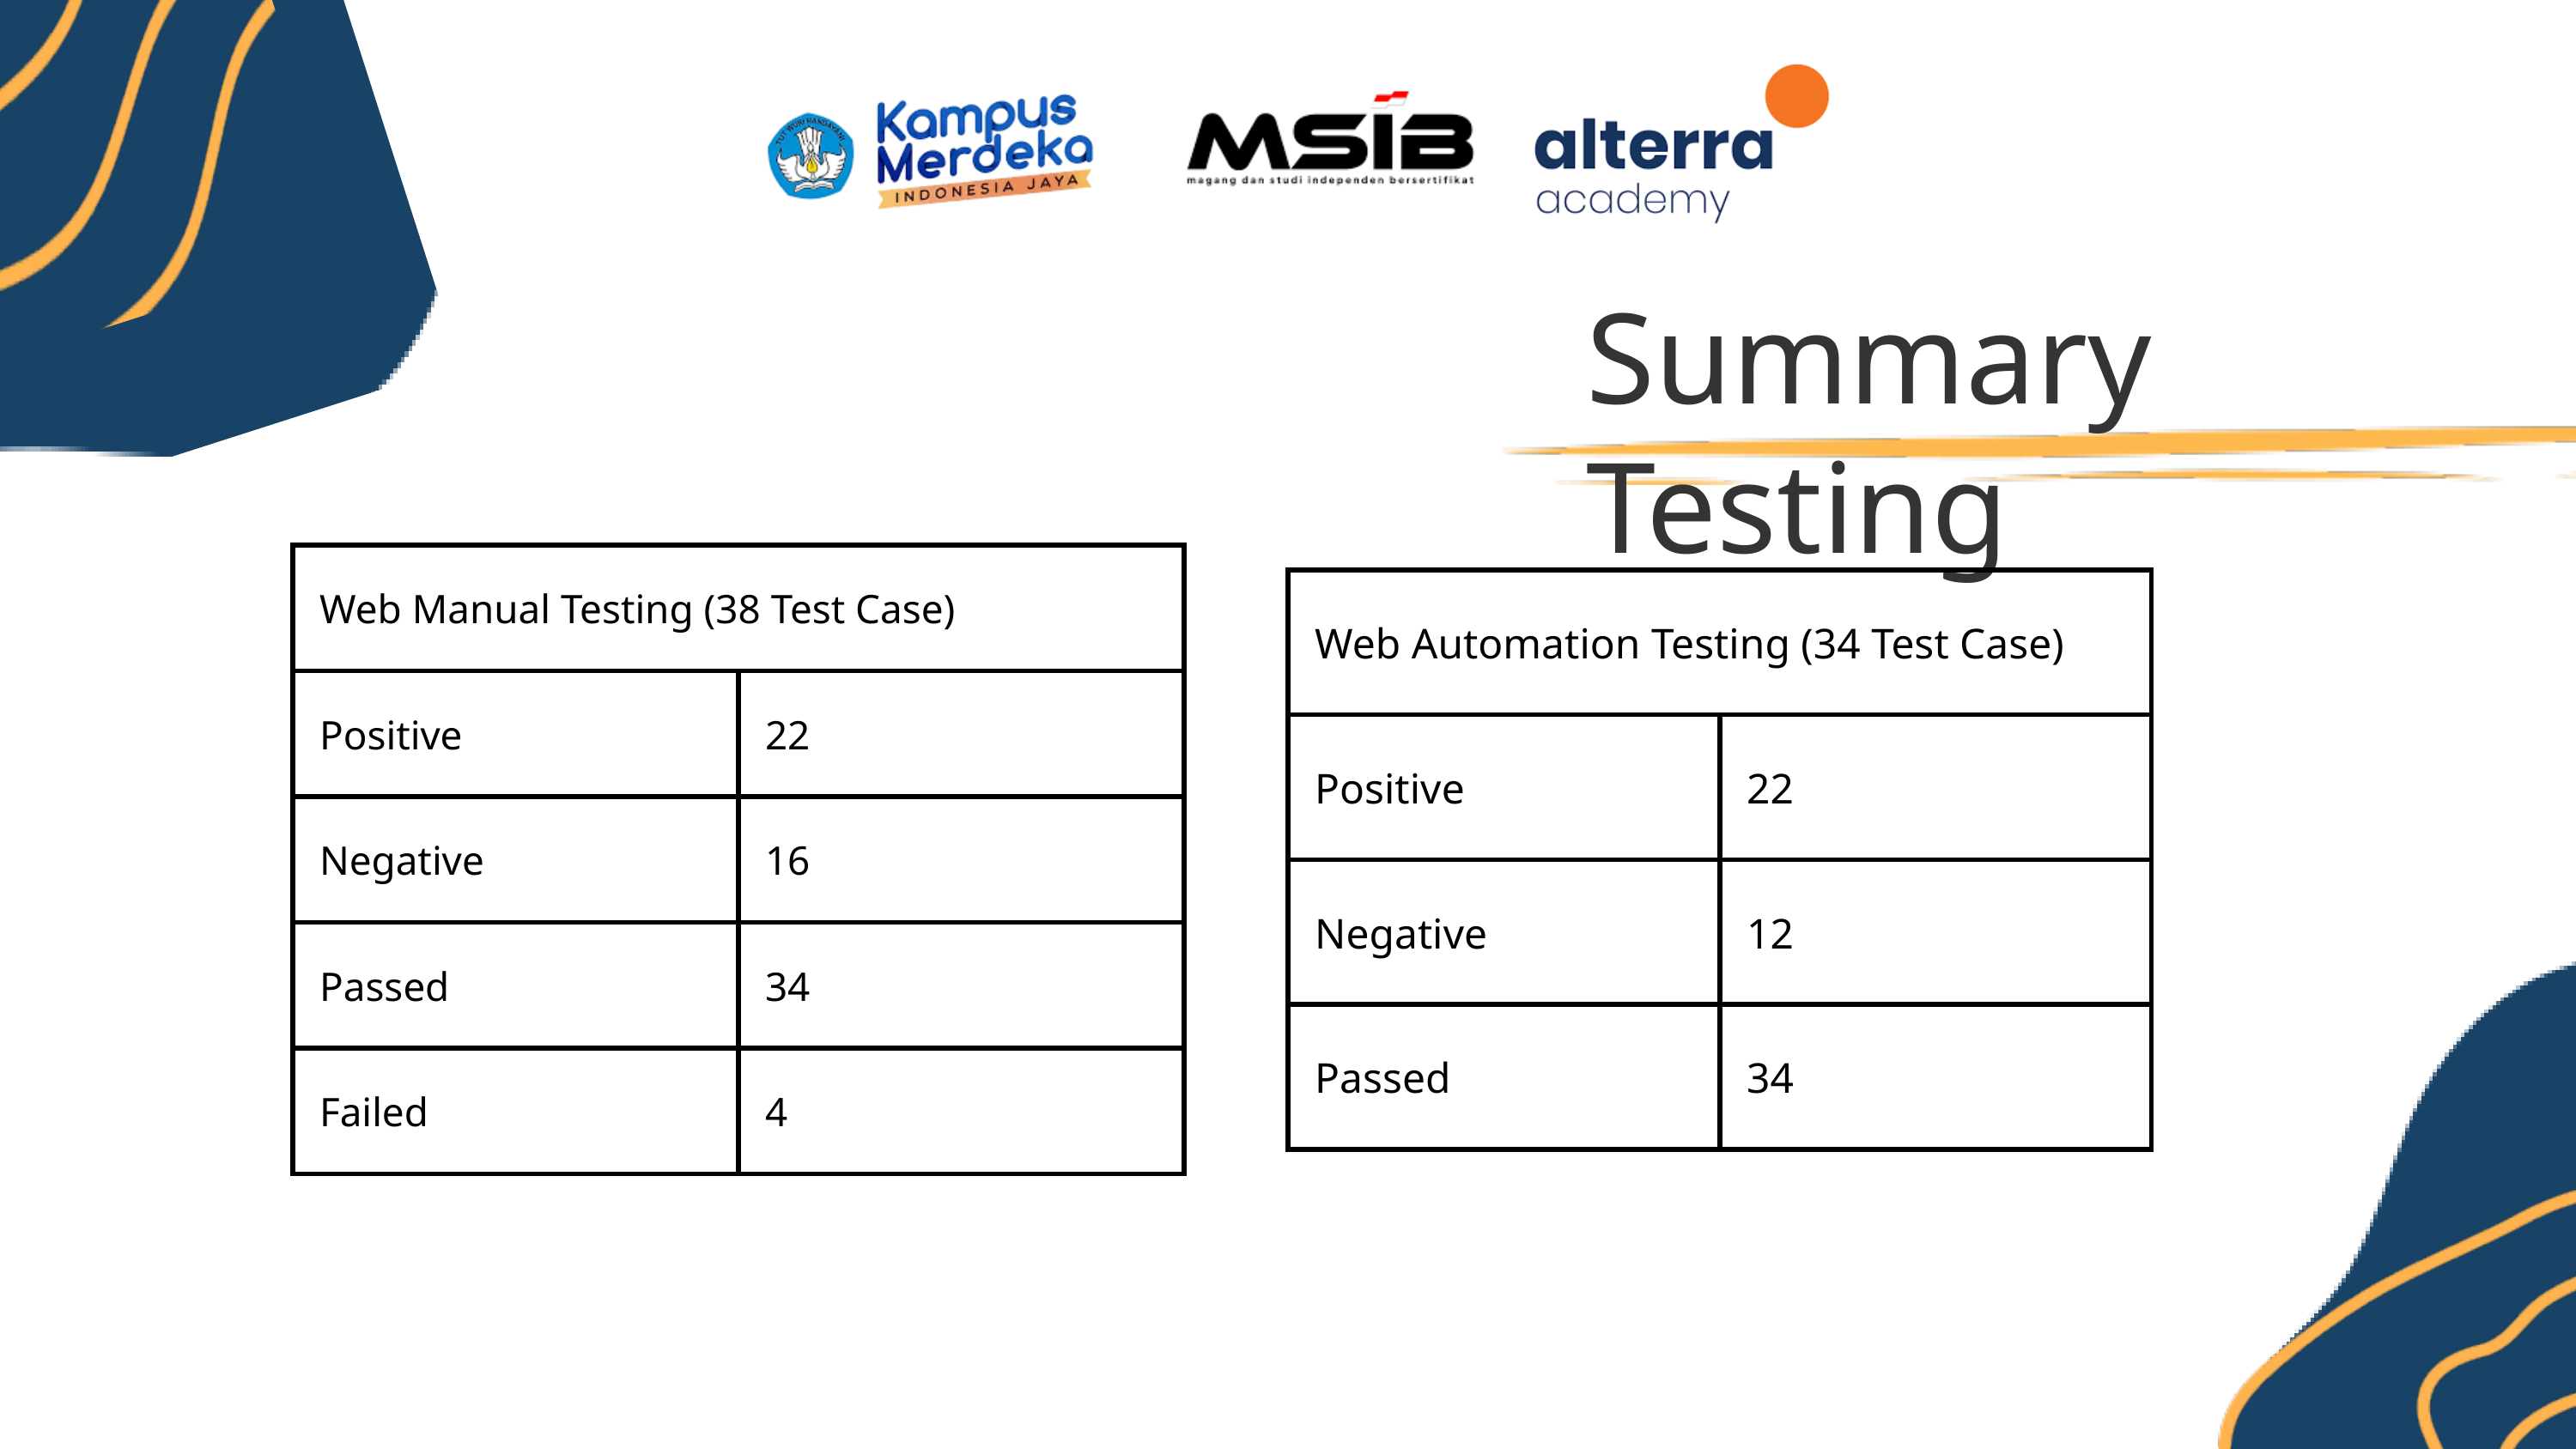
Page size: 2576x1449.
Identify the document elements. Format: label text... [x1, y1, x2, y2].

text_box [0, 0, 461, 512]
text_box Summary Testing [1586, 278, 2576, 579]
text_box [2208, 1173, 2576, 1449]
table_cell 16 [741, 799, 1182, 920]
text_box [0, 0, 352, 362]
table_cell 22 [741, 673, 1182, 794]
table_cell 22 [1722, 717, 2149, 858]
table_cell 4 [741, 1051, 1182, 1172]
table_header Web Automation Testing (34 Test Case) [1291, 573, 2149, 712]
table_cell Passed [1291, 1007, 1717, 1147]
table_cell 34 [741, 925, 1182, 1046]
text_box [738, 43, 1145, 264]
table_cell Positive [1291, 717, 1717, 858]
table_header Web Manual Testing (38 Test Case) [295, 548, 1182, 669]
table_cell Positive [295, 673, 736, 794]
text_box [1145, 57, 1520, 251]
table_cell Negative [295, 799, 736, 920]
text_box [2220, 931, 2576, 1173]
text_box [1519, 48, 1838, 240]
table_cell Negative [1291, 862, 1717, 1002]
table_cell 12 [1722, 862, 2149, 1002]
table_cell 34 [1722, 1007, 2149, 1147]
text_box [1501, 426, 1586, 486]
table_cell Passed [295, 925, 736, 1046]
table_cell Failed [295, 1051, 736, 1172]
